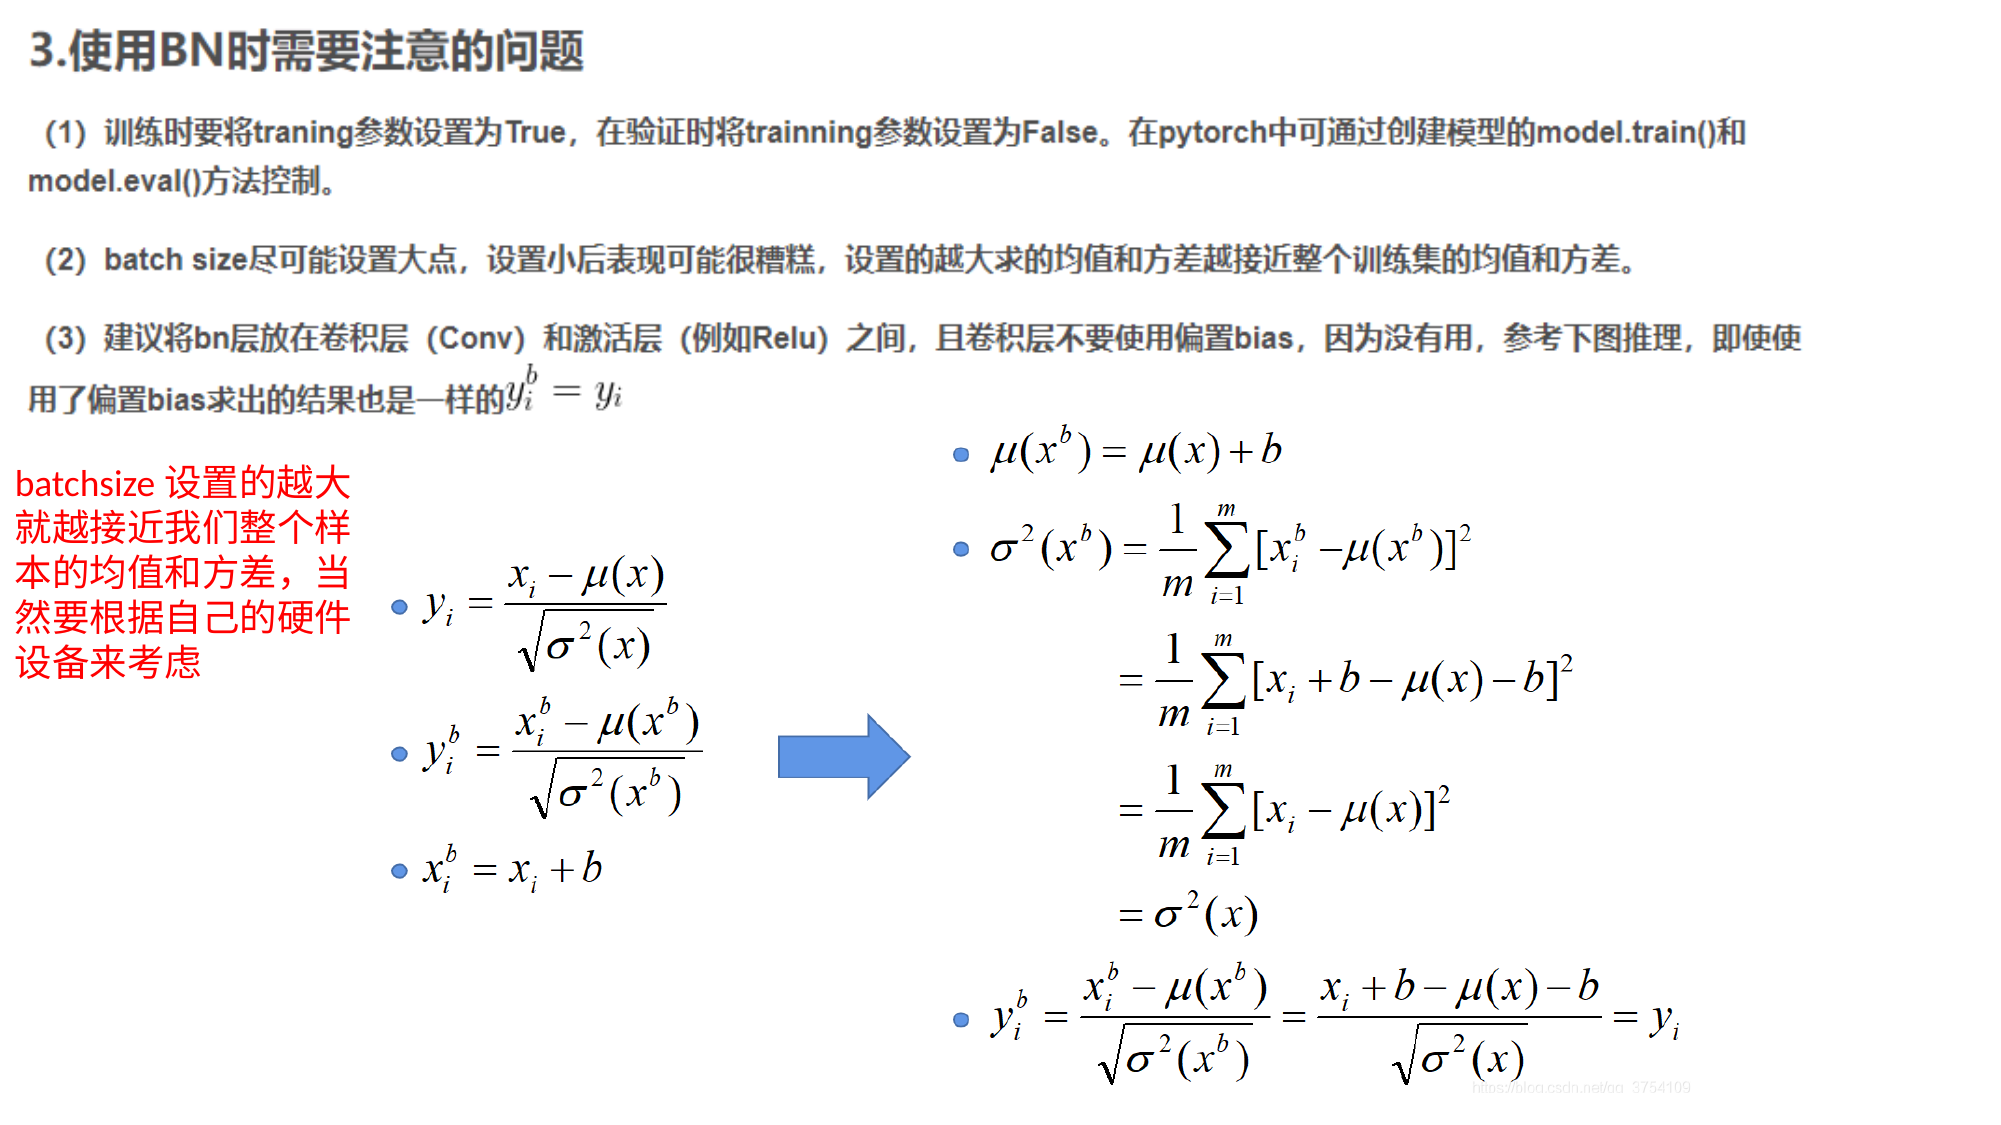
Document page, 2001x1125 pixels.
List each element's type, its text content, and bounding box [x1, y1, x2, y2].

picture [0, 0, 1846, 1093]
text_box batchsize设置的越大就越接近我们整个样本的均值和方差，当然要根据自己的硬件设备来考虑 [0, 452, 390, 692]
